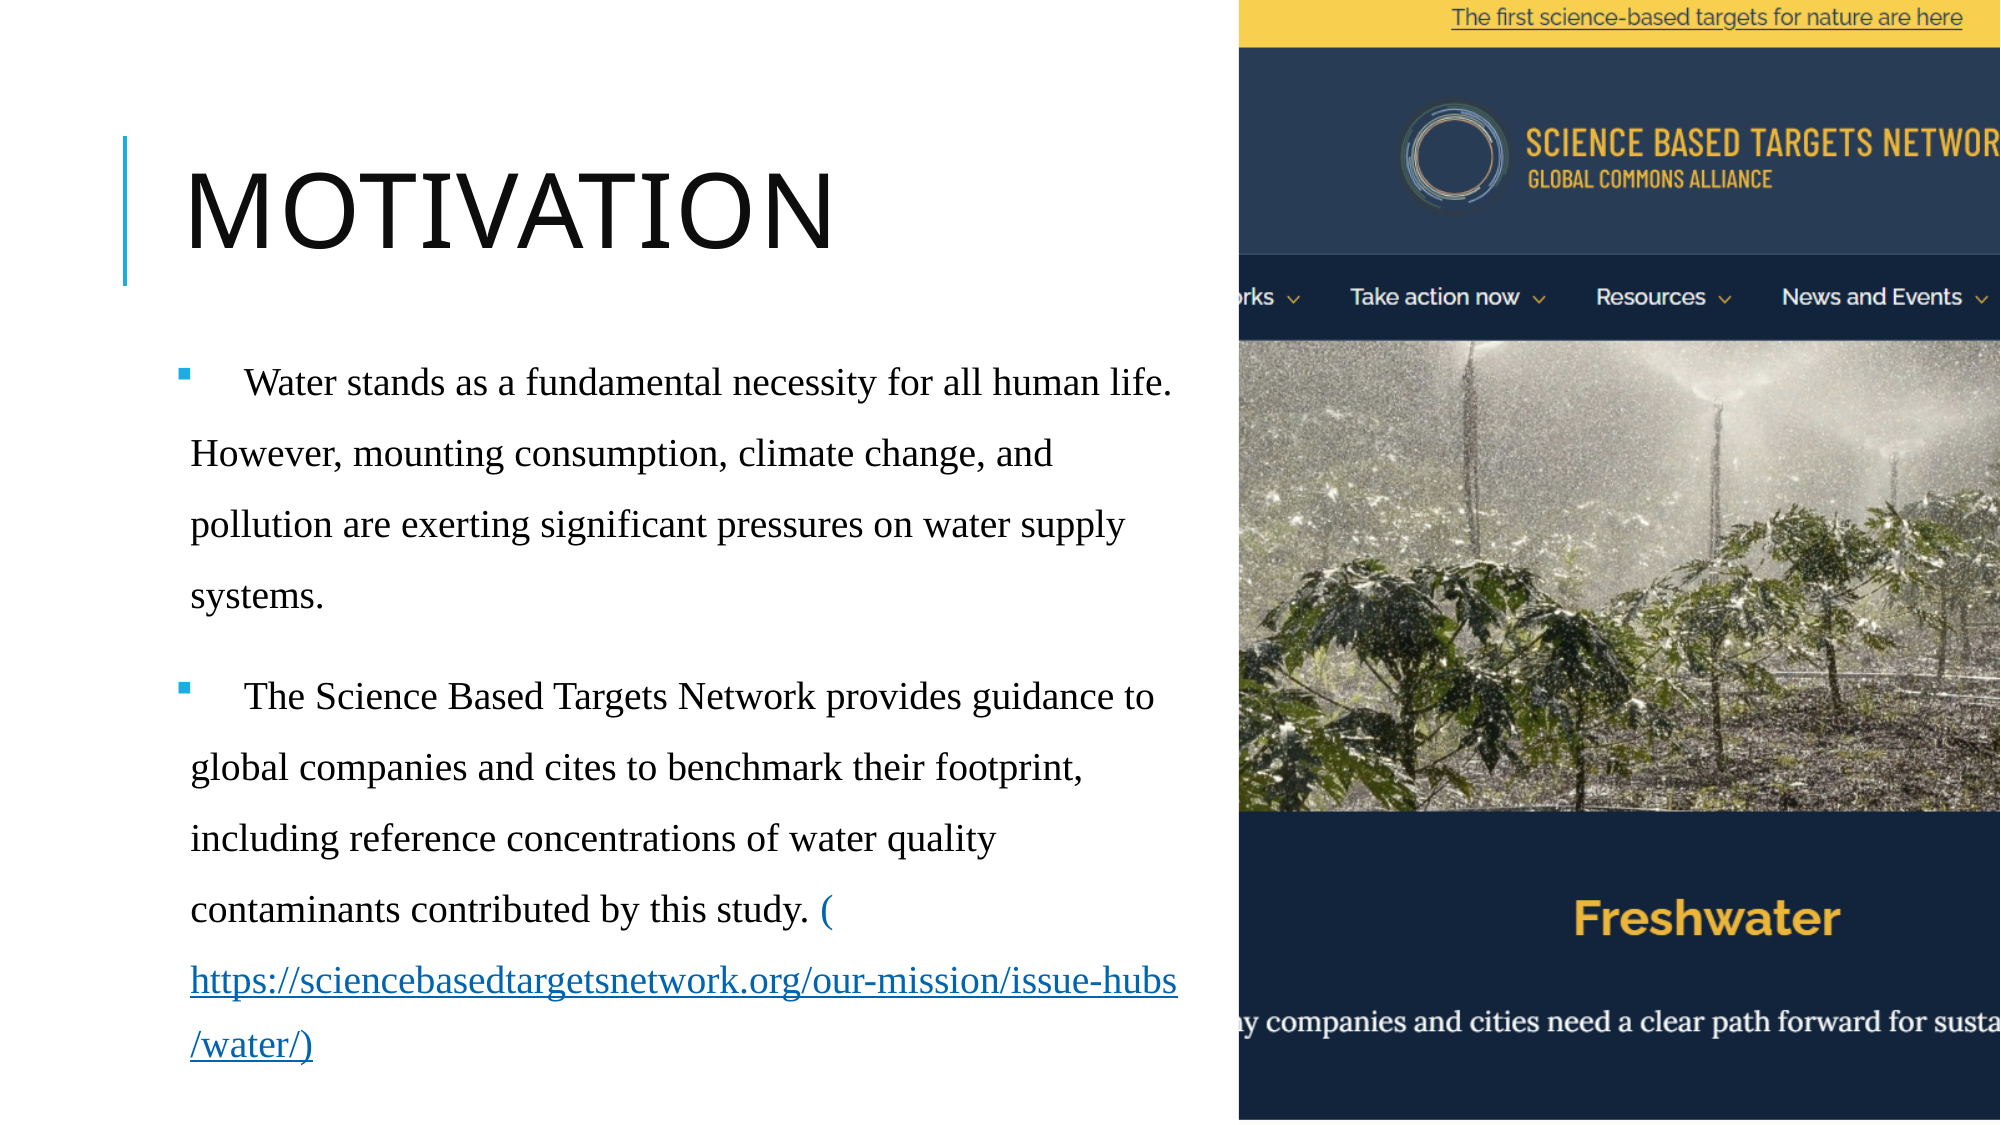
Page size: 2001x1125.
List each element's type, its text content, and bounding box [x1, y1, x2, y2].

title Motivation [168, 96, 1231, 342]
list Water stands as a fundamental necessity for all human life. However, mounting consumption, climate change, and pollution are exerting significant pressures on water supply systems. The Science Based Targets Network provides guidance to global companies and cites to benchmark their footprint, including reference concentrations of water quality contaminants contributed by this study. (https://sciencebasedtargetsnetwork.org/our-mission/issue-hubs/water/) [168, 324, 1190, 1078]
picture [1238, 0, 2000, 1125]
